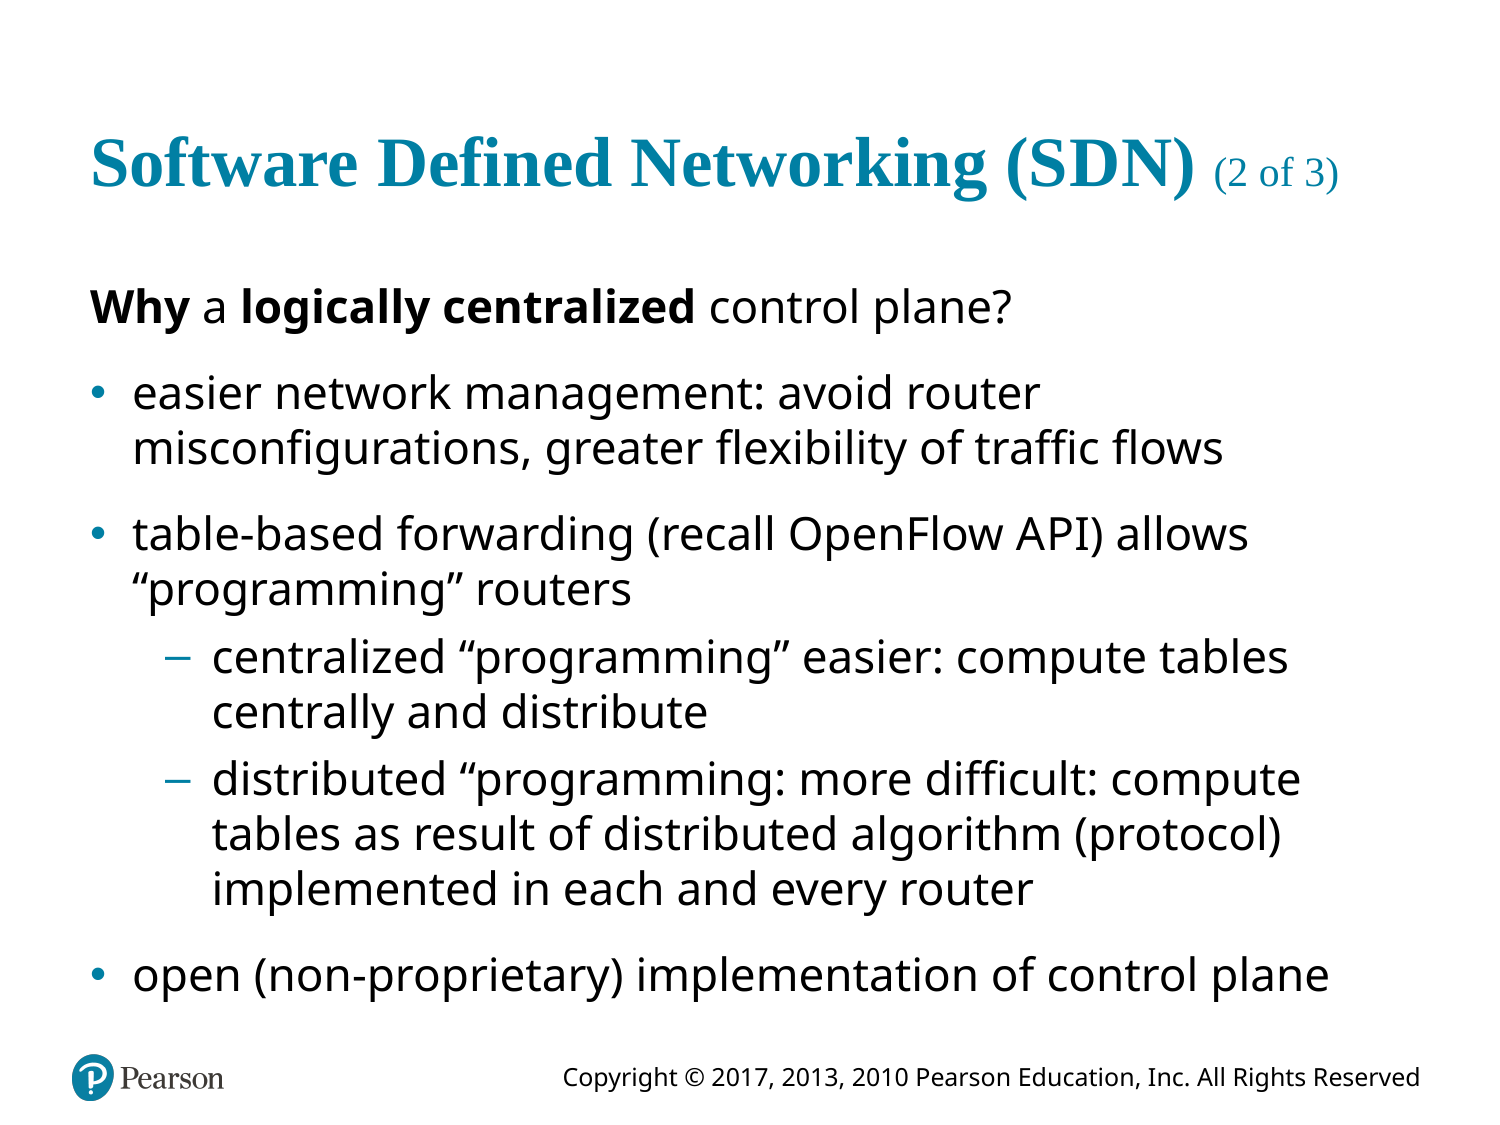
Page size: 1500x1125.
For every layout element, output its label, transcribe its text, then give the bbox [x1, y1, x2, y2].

picture [80, 1063, 106, 1088]
title Software Defined Networking (S D N) (2 of 3) [75, 0, 1425, 216]
picture [98, 1054, 224, 1101]
picture [72, 1054, 88, 1070]
list Why a logically centralized control plane? easier network management: avoid router misconfigurations, greater flexibility of traffic flows table-based forwarding (recall OpenFlow A P I) allows “programming” routers centralized “programming” easier: compute tables centrally and distribute distributed “programming: more difficult: compute tables as result of distributed algorithm (protocol) implemented in each and every router open (non-proprietary) implementation of control plane [75, 262, 1425, 1017]
picture [72, 1087, 83, 1101]
